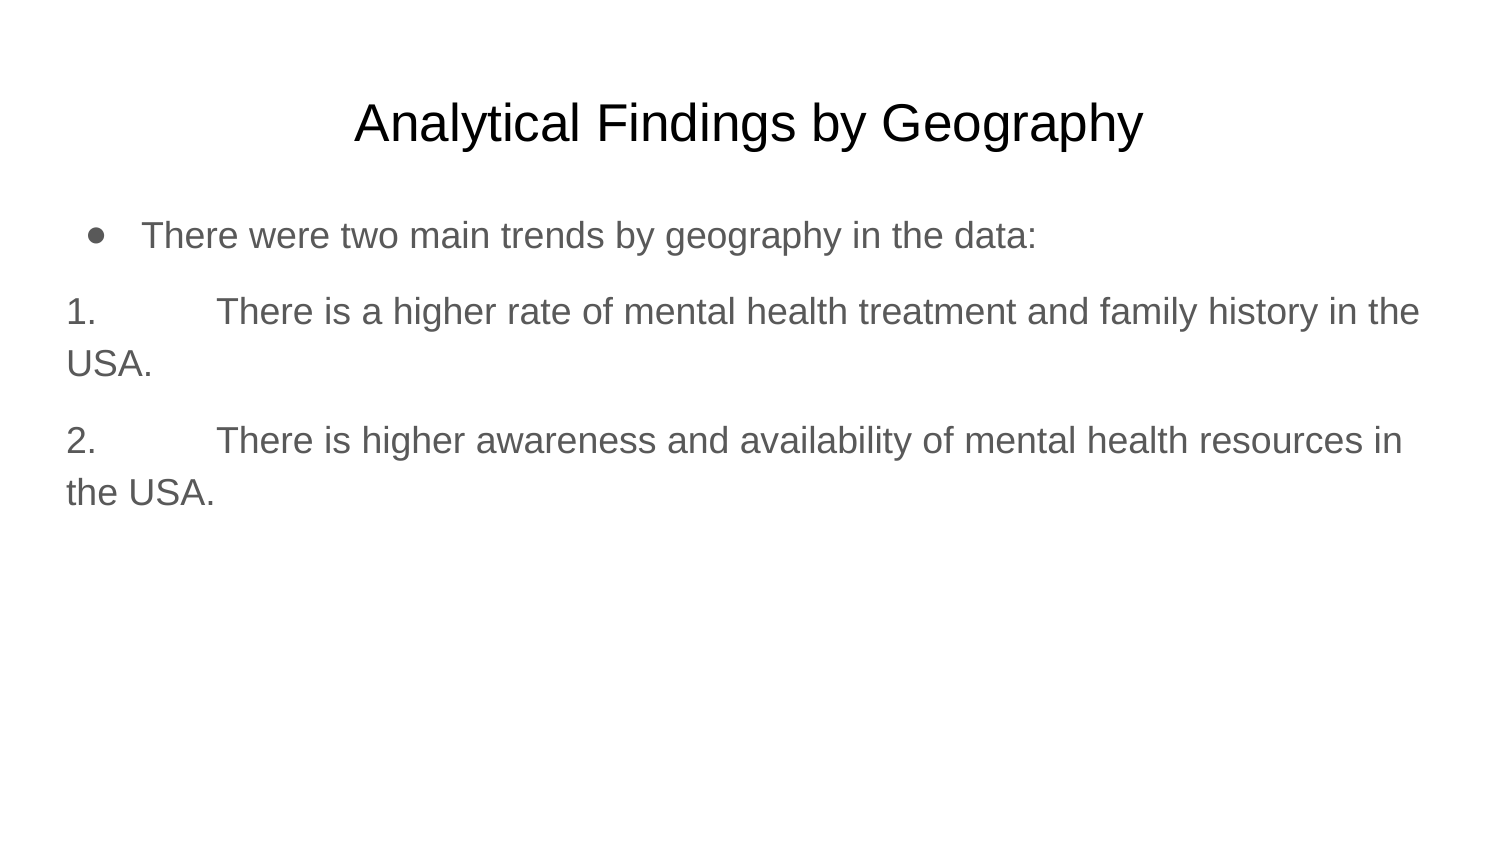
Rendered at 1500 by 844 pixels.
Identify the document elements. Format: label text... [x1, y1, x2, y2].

title Analytical Findings by Geography [51, 72, 1449, 167]
list There were two main trends by geography in the data: 1. There is a higher rate of mental health treatment and family history in the USA. 2. There is higher awareness and availability of mental health resources in the USA. [51, 189, 1449, 750]
